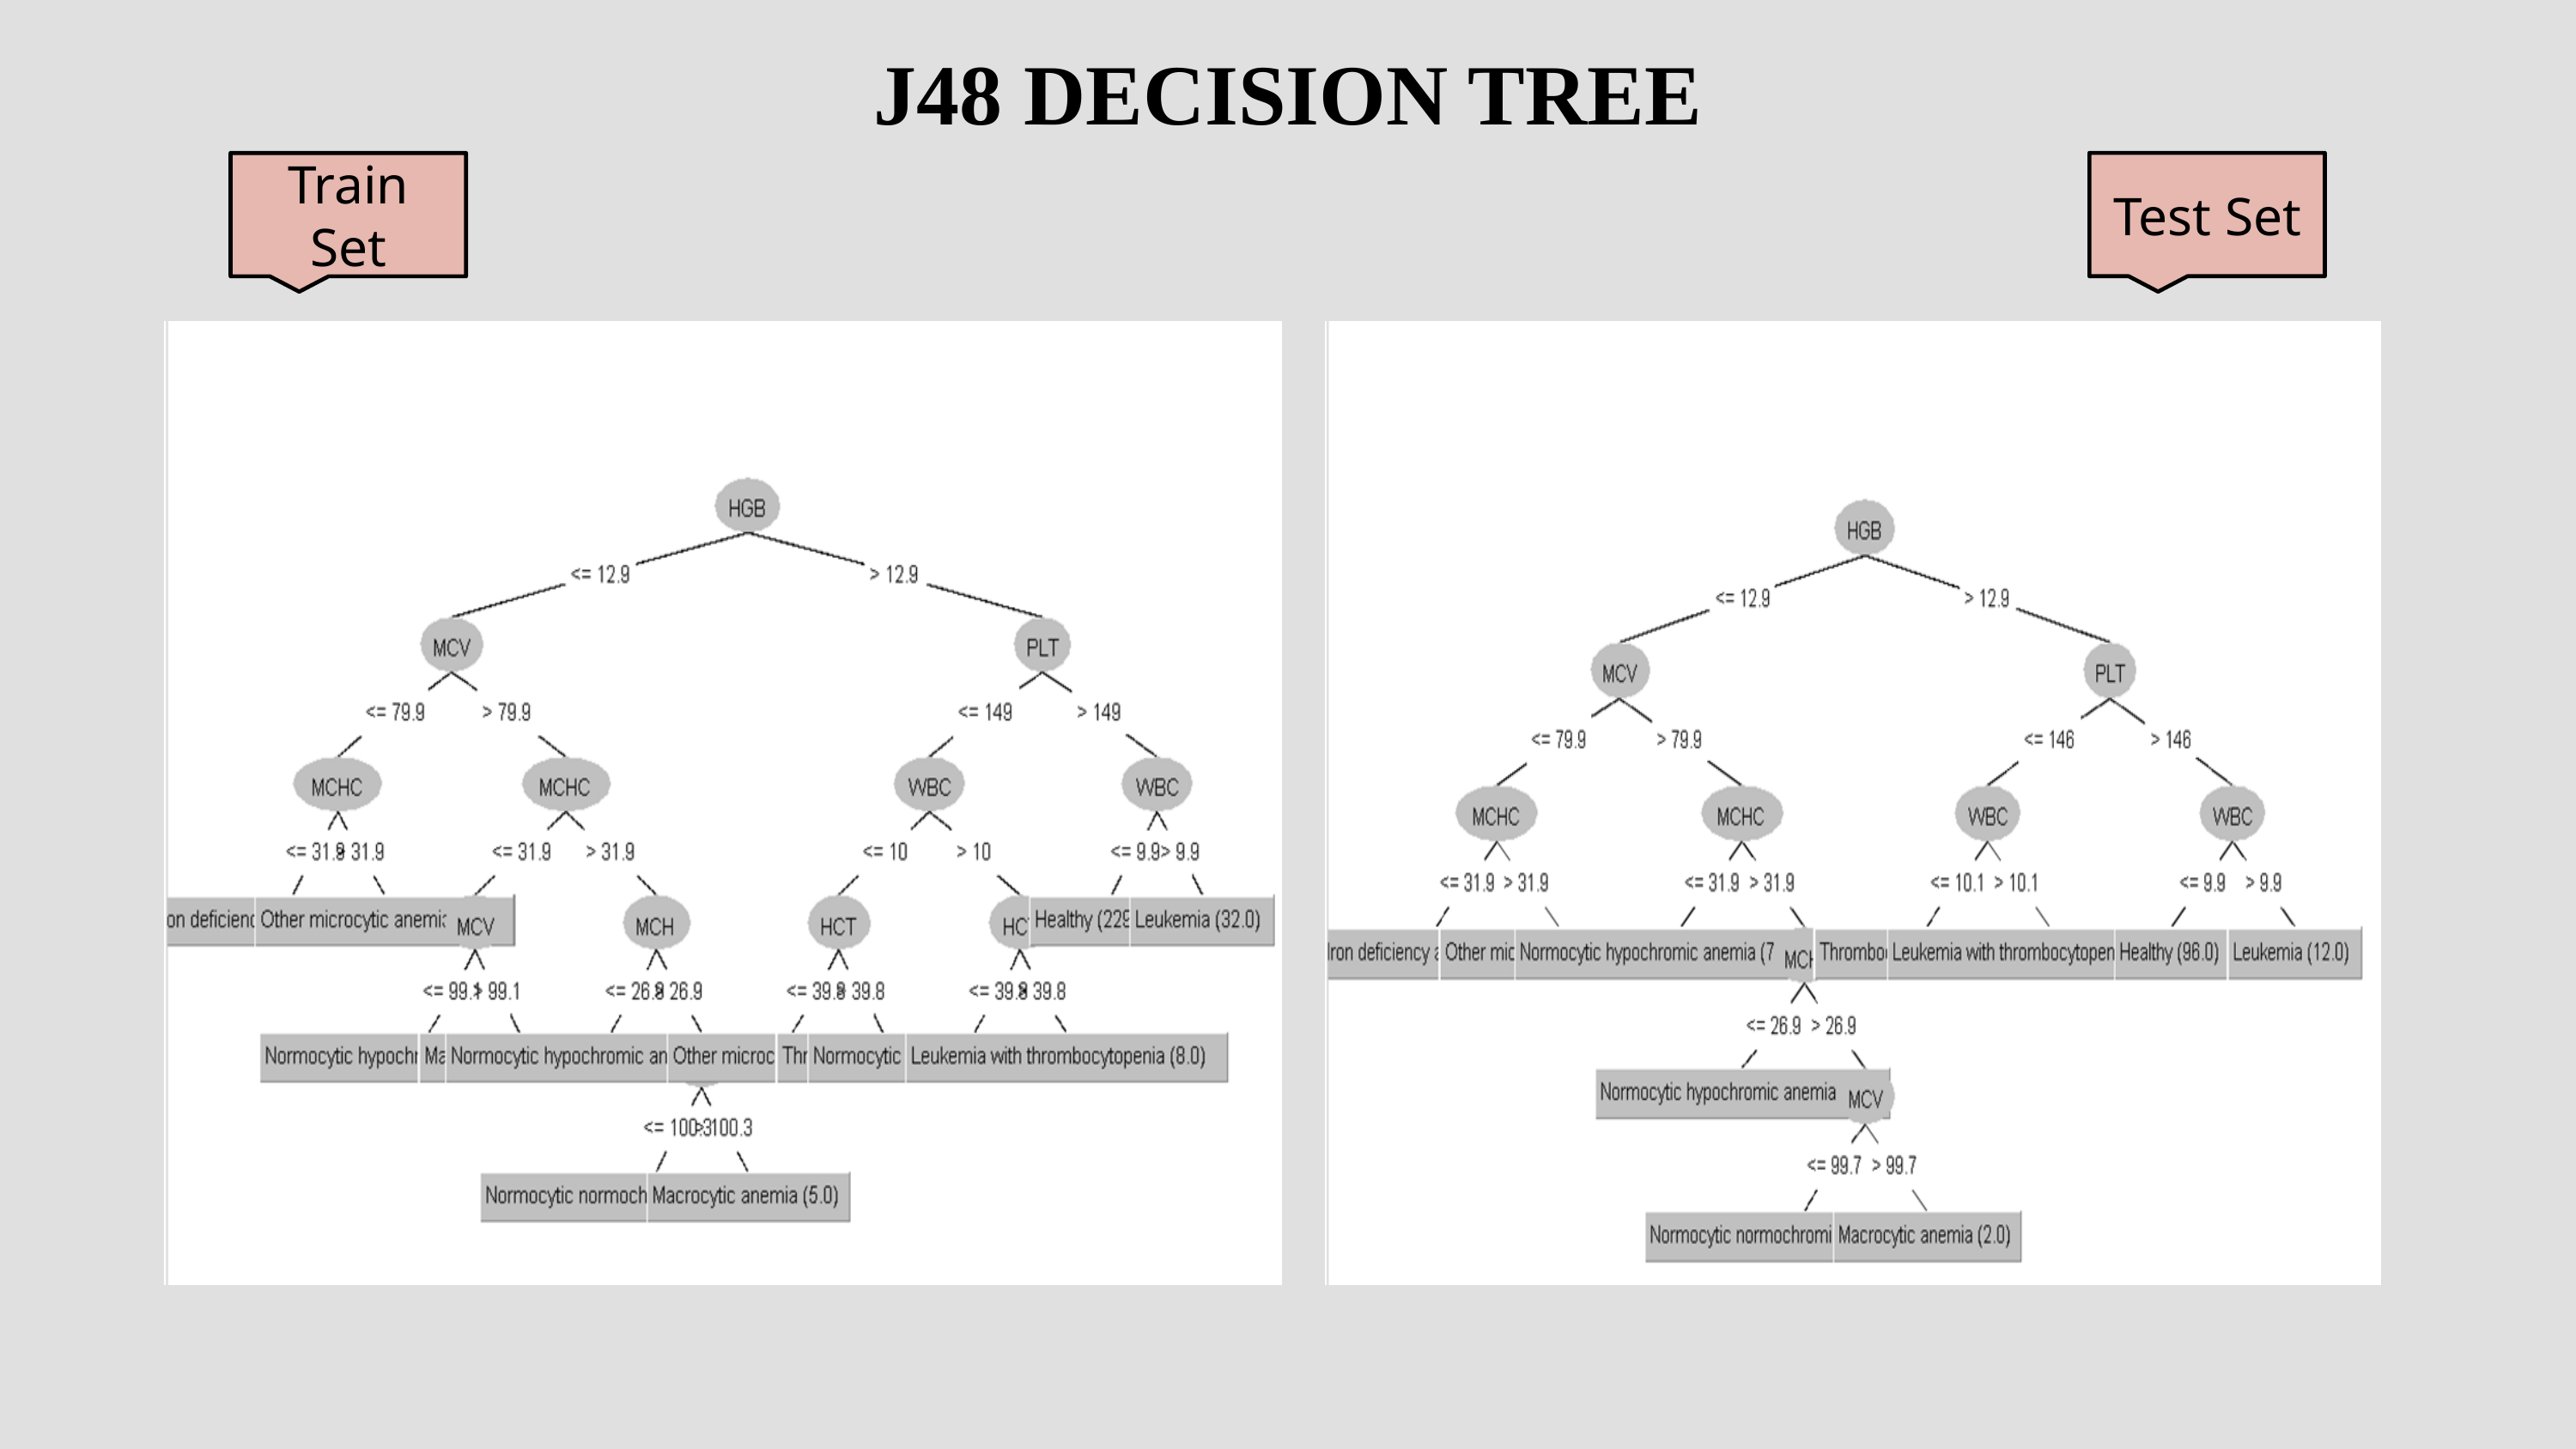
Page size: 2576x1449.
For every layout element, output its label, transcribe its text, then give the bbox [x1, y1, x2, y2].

text_box J48 DECISION TREE [486, 39, 2090, 142]
text_box Test Set [2089, 153, 2325, 292]
text_box Train Set [230, 153, 466, 292]
picture [164, 321, 1283, 1286]
picture [1325, 321, 2381, 1286]
